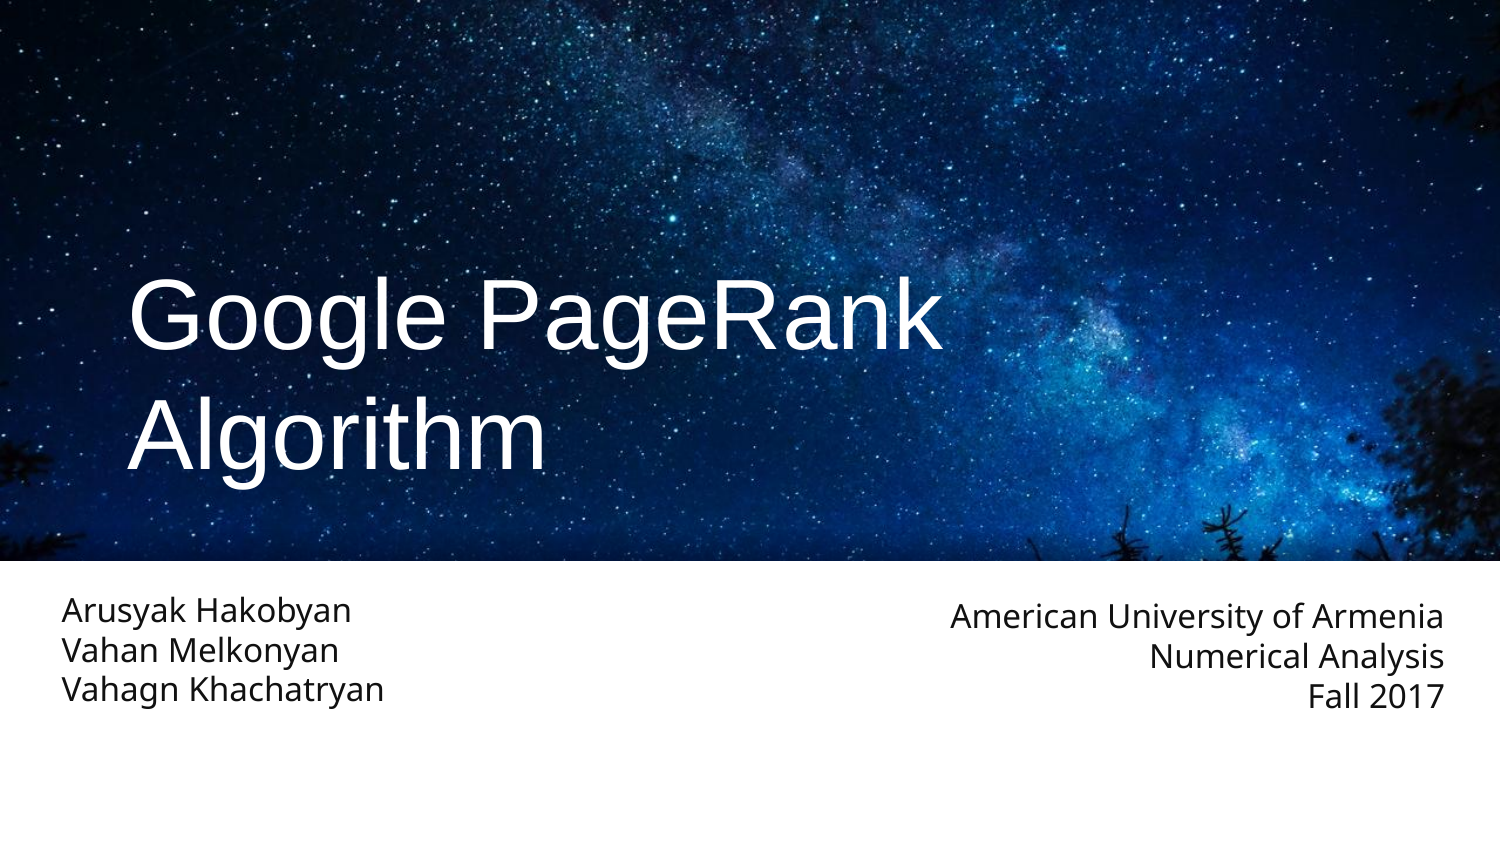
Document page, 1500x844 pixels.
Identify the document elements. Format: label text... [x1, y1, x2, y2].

list Arusyak Hakobyan Vahan Melkonyan Vahagn Khachatryan [46, 573, 514, 727]
text_box American University of Armenia Numerical Analysis Fall 2017 [914, 580, 1461, 771]
picture [0, 0, 1500, 561]
title Google PageRank Algorithm [112, 176, 1052, 505]
